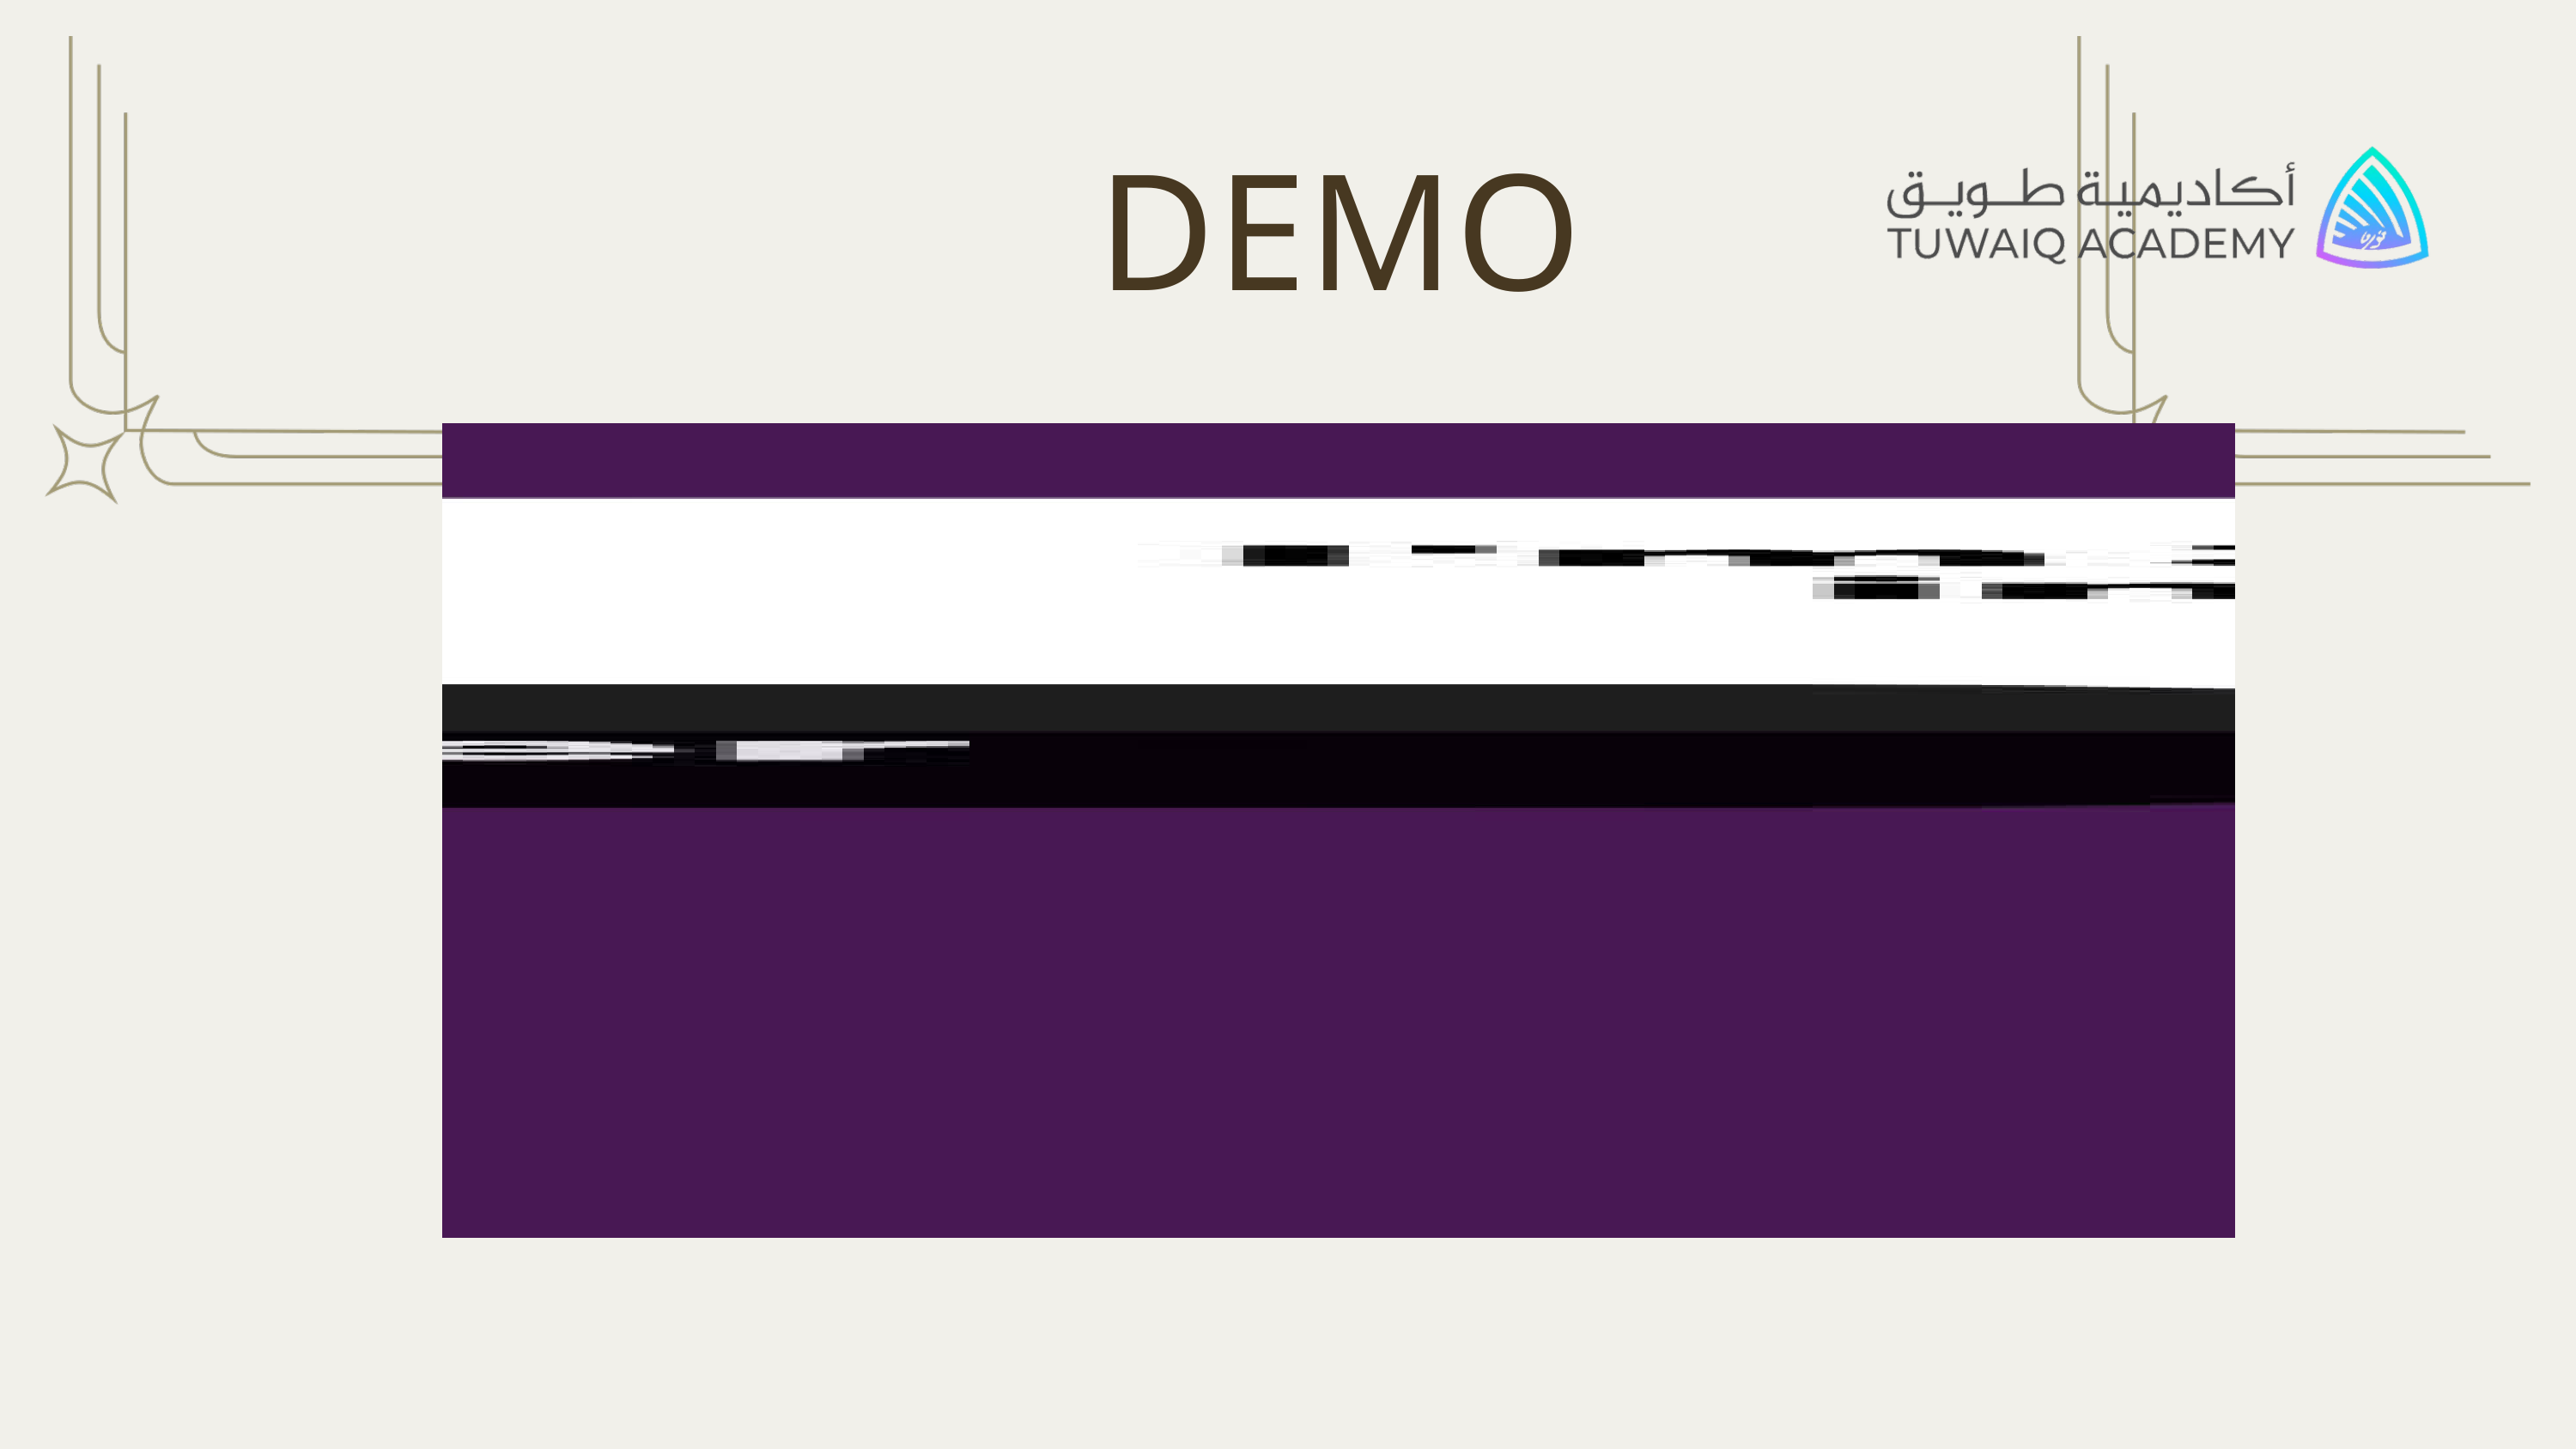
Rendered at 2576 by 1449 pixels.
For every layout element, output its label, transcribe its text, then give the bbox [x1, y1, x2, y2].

text_box [2053, 36, 2531, 505]
text_box [45, 36, 523, 505]
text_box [441, 422, 2237, 1239]
text_box DEMO [700, 94, 1980, 323]
text_box [1883, 144, 2432, 271]
